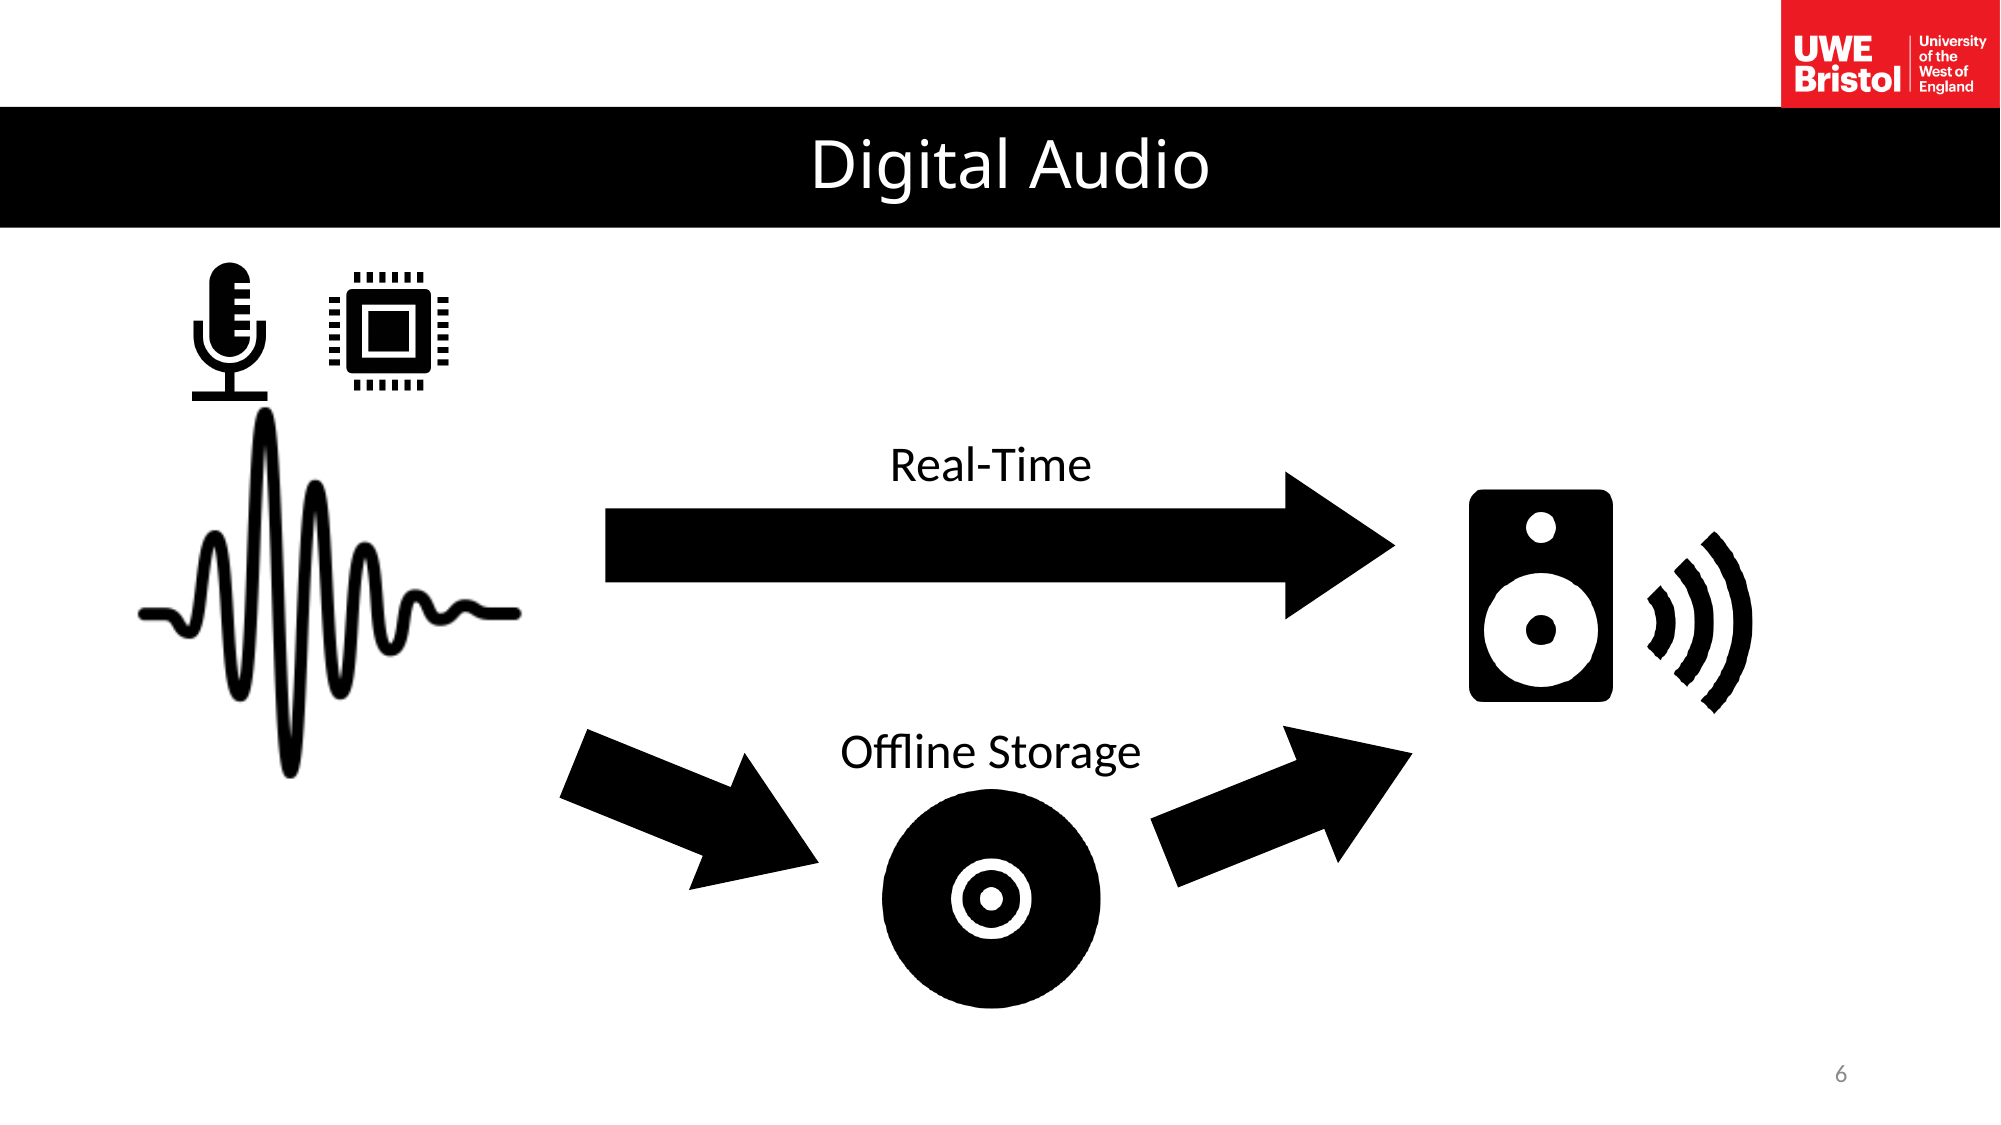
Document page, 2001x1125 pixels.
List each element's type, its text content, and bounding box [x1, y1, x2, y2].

text_box [559, 728, 819, 891]
slide_number 6 [1412, 1042, 1863, 1103]
picture [1455, 413, 1621, 778]
picture [1781, 0, 2000, 108]
text_box [0, 106, 2000, 229]
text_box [1459, 454, 1792, 787]
picture [124, 255, 541, 804]
text_box Offline Storage [825, 711, 1157, 786]
text_box Real-Time [875, 424, 1108, 500]
title Digital Audio [91, 105, 1931, 228]
picture [853, 760, 1129, 1037]
text_box [1150, 725, 1413, 888]
text_box [605, 471, 1396, 620]
